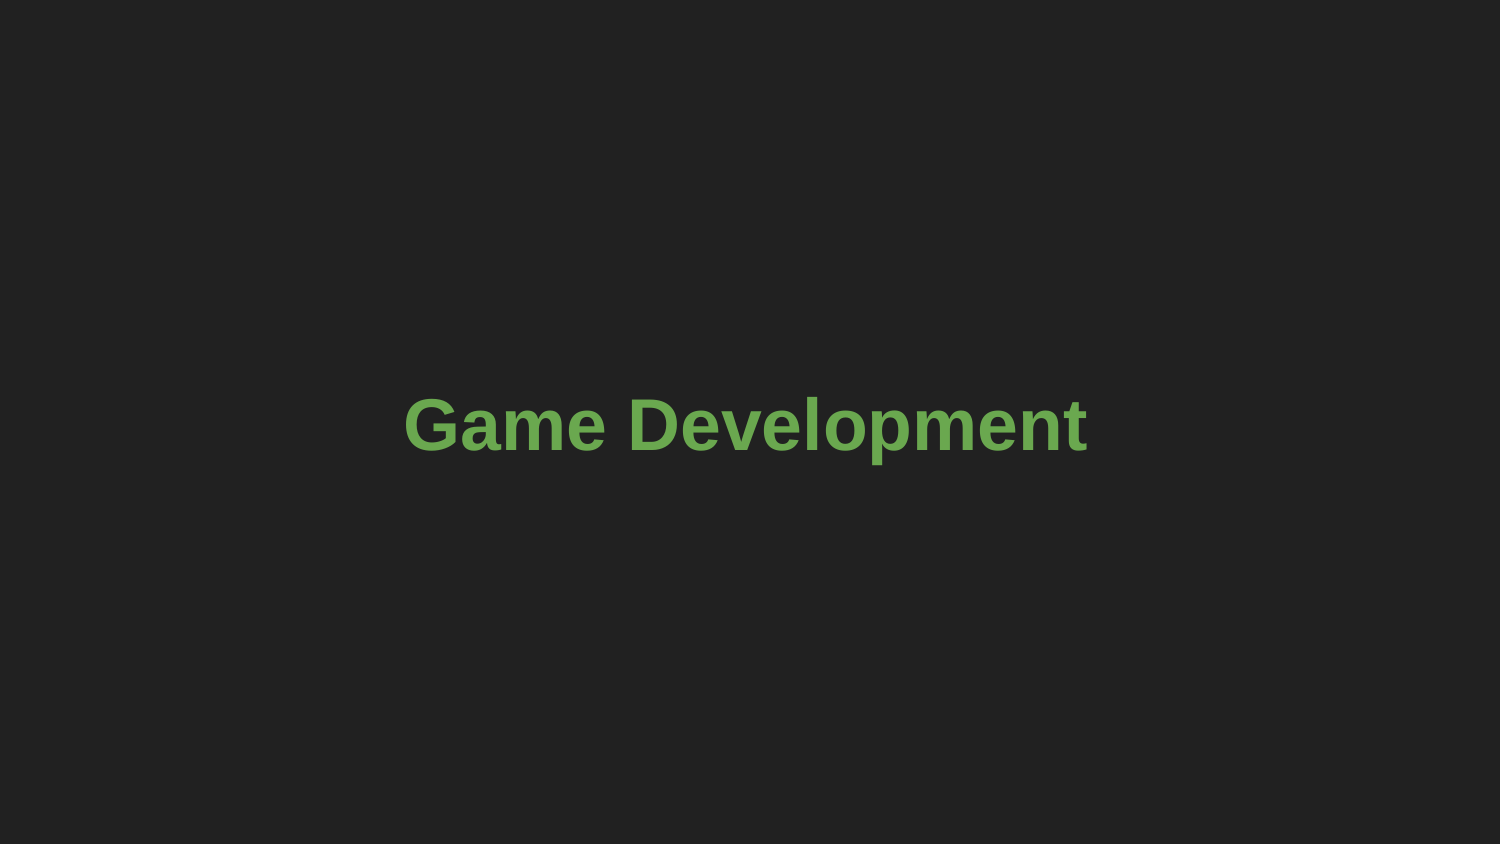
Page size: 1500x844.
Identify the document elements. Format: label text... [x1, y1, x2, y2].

title Game Development [57, 362, 1455, 457]
